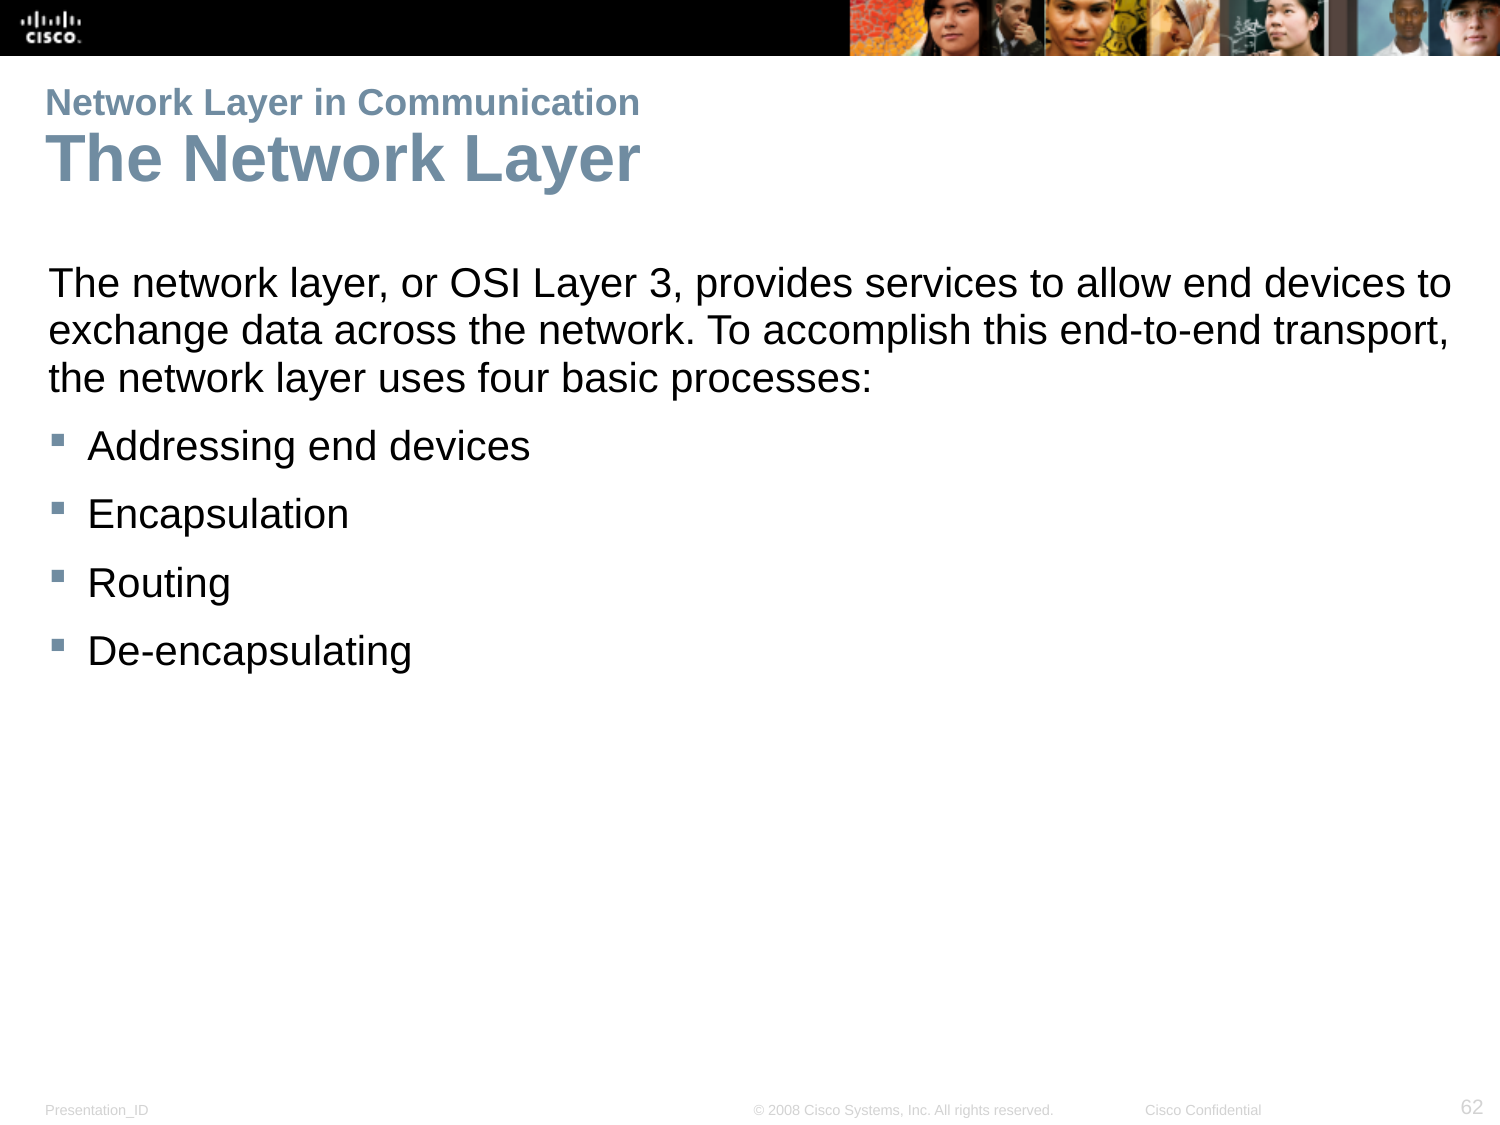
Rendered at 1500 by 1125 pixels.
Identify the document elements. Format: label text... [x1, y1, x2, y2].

title Network Layer in Communication The Network Layer [31, 64, 1471, 203]
list The network layer, or OSI Layer 3, provides services to allow end devices to exchange data across the network. To accomplish this end-to-end transport, the network layer uses four basic processes: Addressing end devices Encapsulation Routing De-encapsulating [34, 252, 1468, 1061]
picture [0, 0, 1500, 56]
